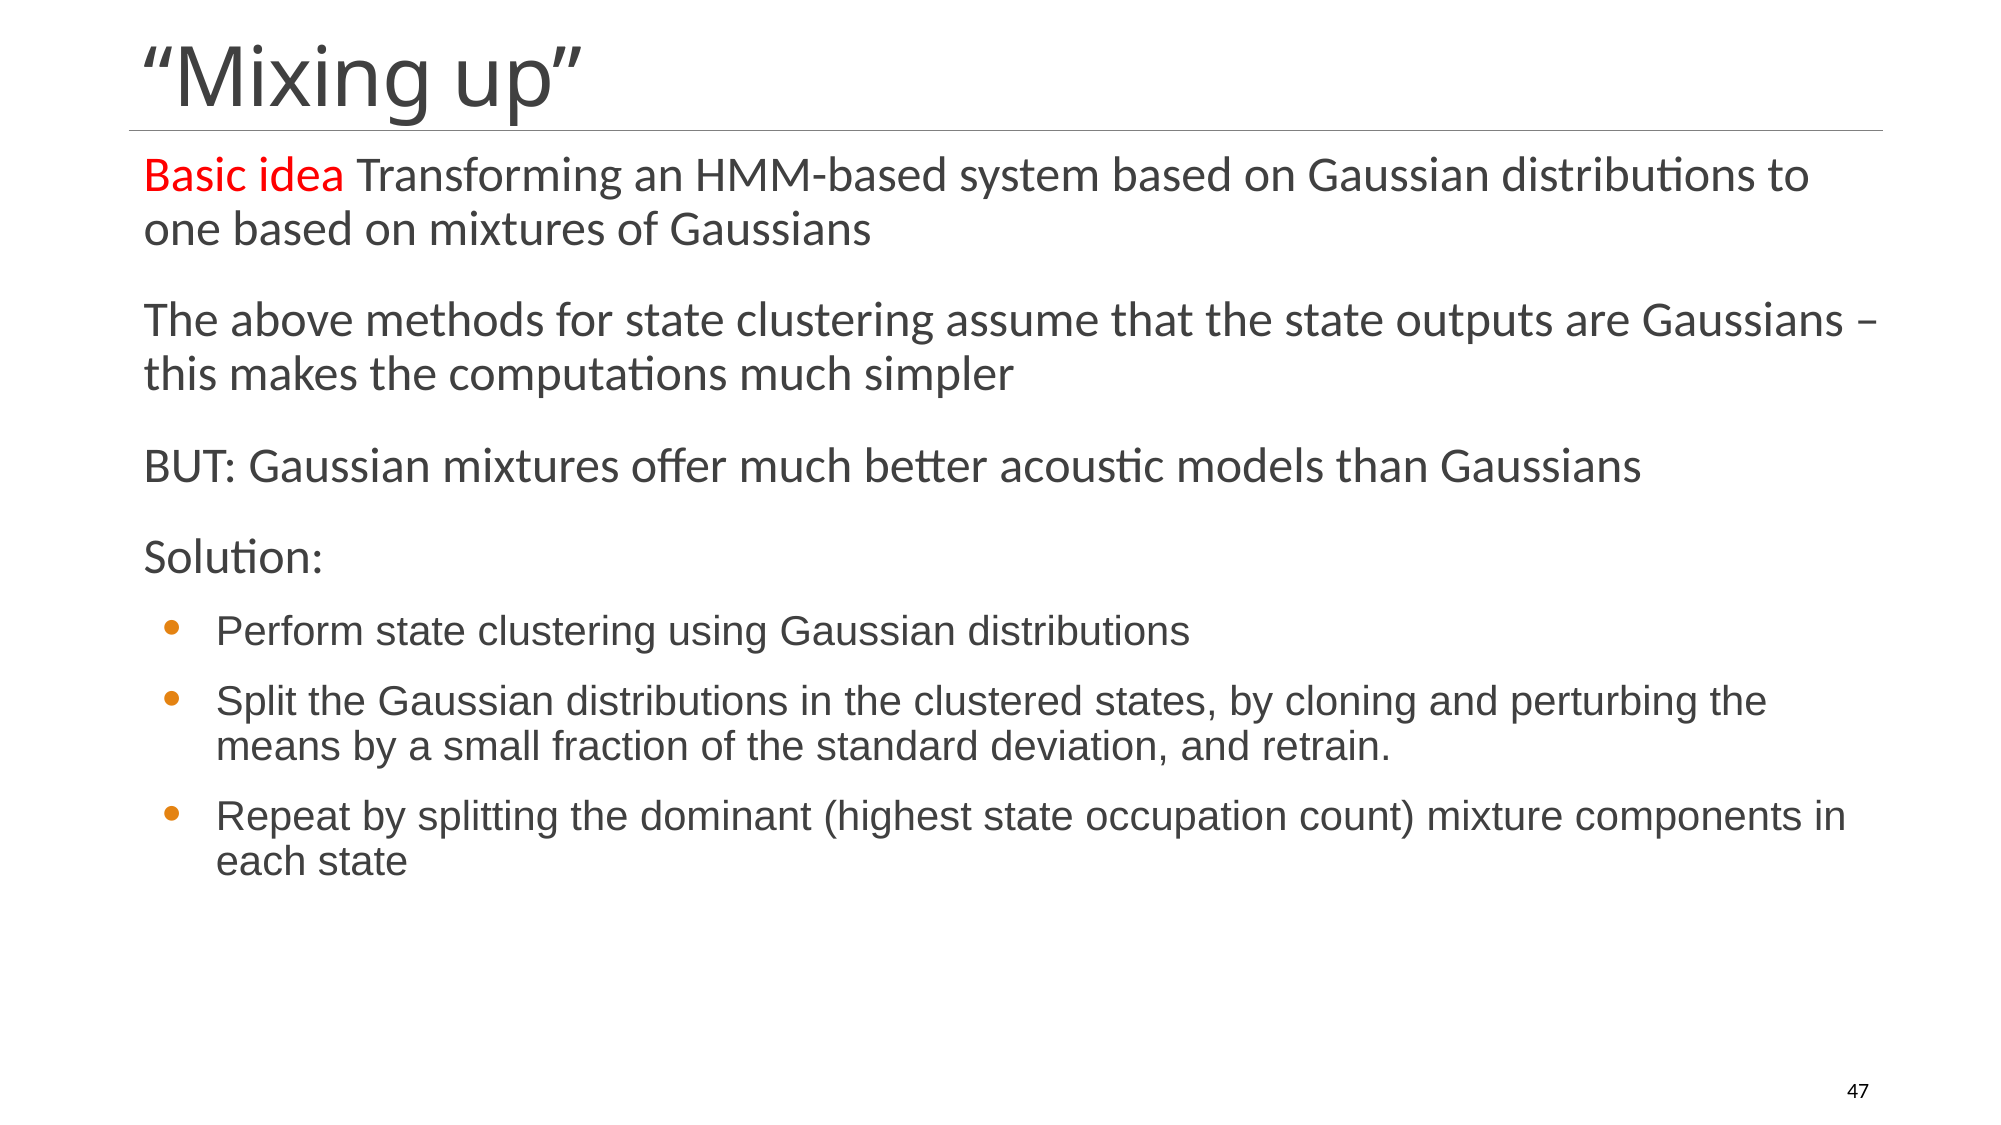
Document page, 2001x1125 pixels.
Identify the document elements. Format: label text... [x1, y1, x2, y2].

list Basic idea Transforming an HMM-based system based on Gaussian distributions to one based on mixtures of Gaussians The above methods for state clustering assume that the state outputs are Gaussians – this makes the computations much simpler BUT: Gaussian mixtures offer much better acoustic models than Gaussians Solution: Perform state clustering using Gaussian distributions Split the Gaussian distributions in the clustered states, by cloning and perturbing the means by a small fraction of the standard deviation, and retrain. Repeat by splitting the dominant (highest state occupation count) mixture components in each state [128, 140, 1883, 1034]
title “Mixing up” [128, 19, 1883, 131]
slide_number 47 [1668, 1059, 1885, 1120]
